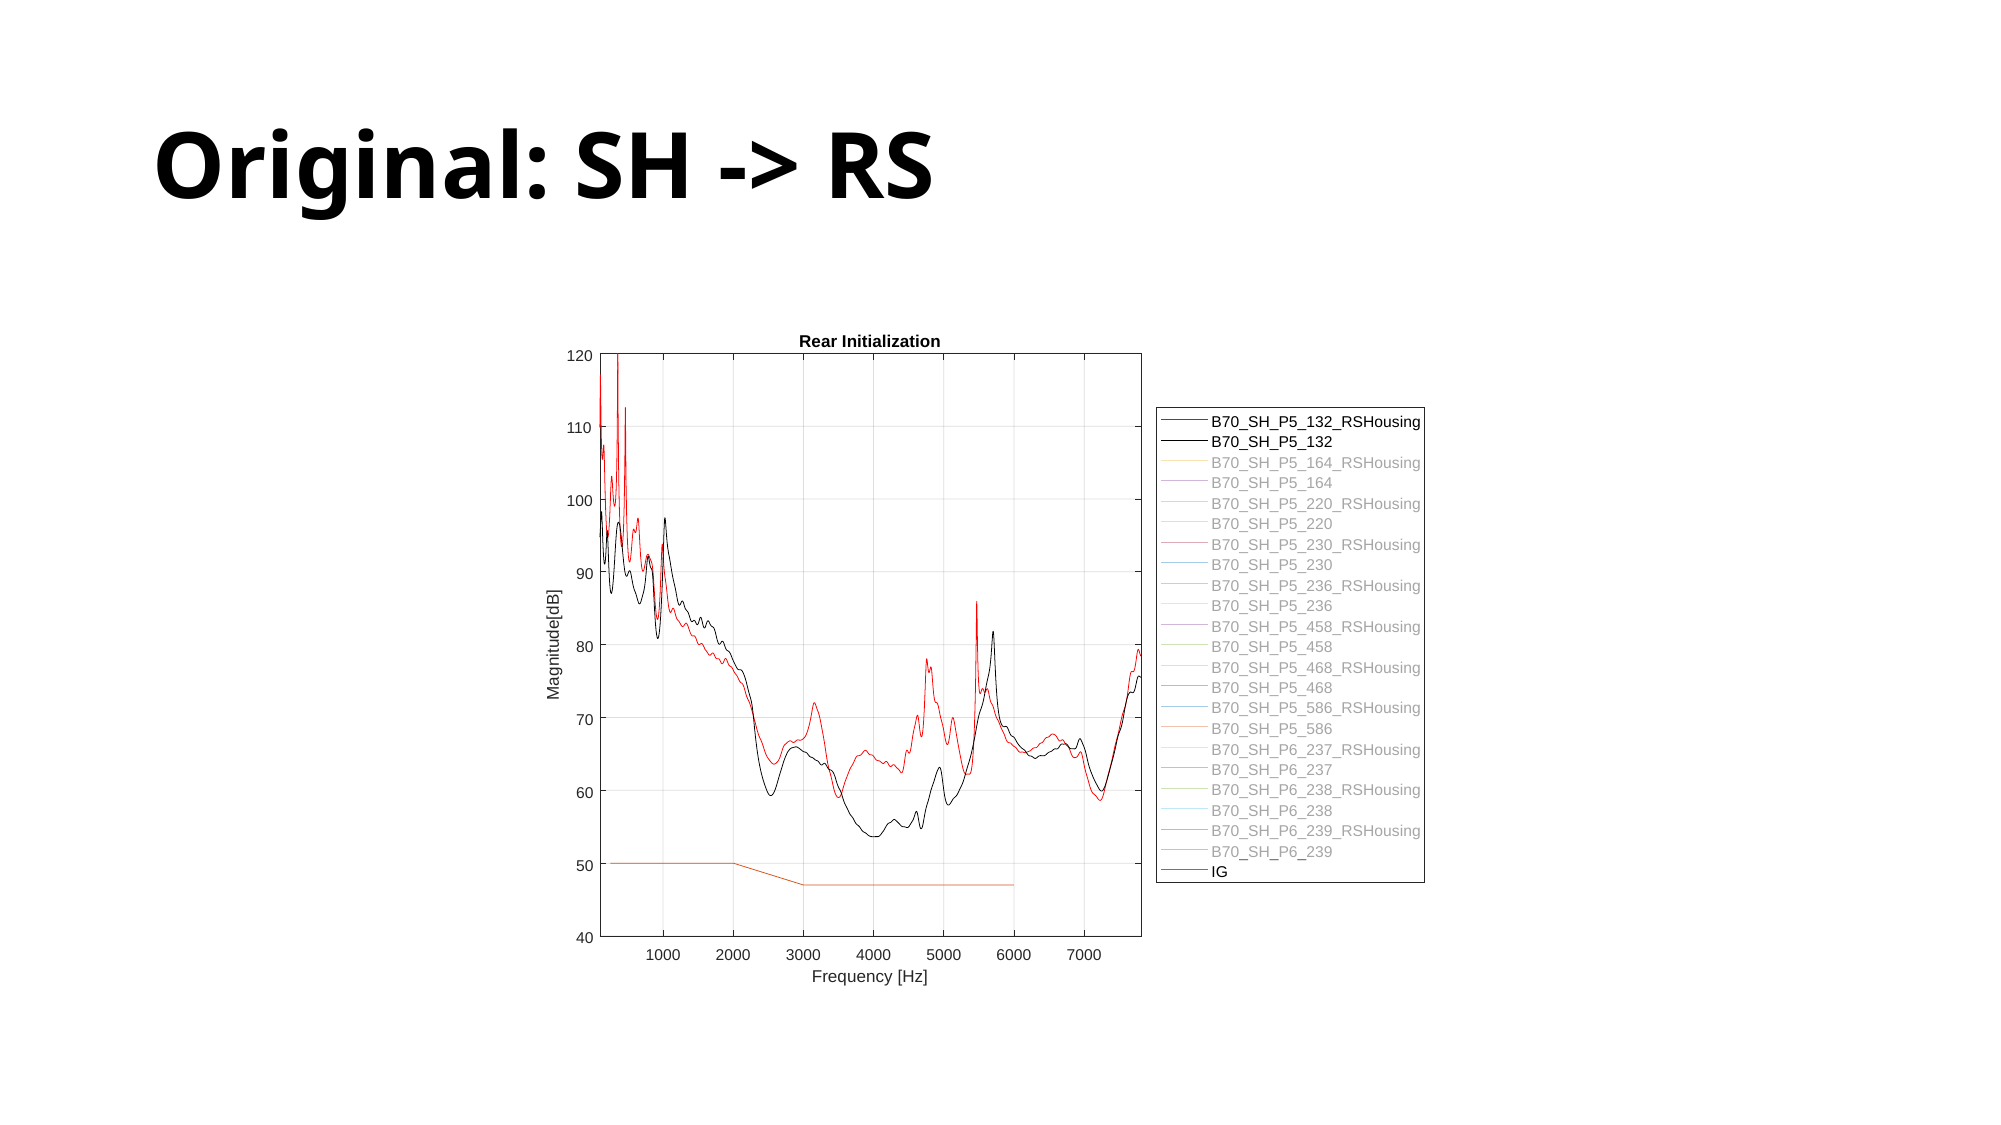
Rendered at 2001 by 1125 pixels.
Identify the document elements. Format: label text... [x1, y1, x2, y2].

title Original: SH -> RS [137, 59, 1863, 278]
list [509, 299, 1491, 1014]
